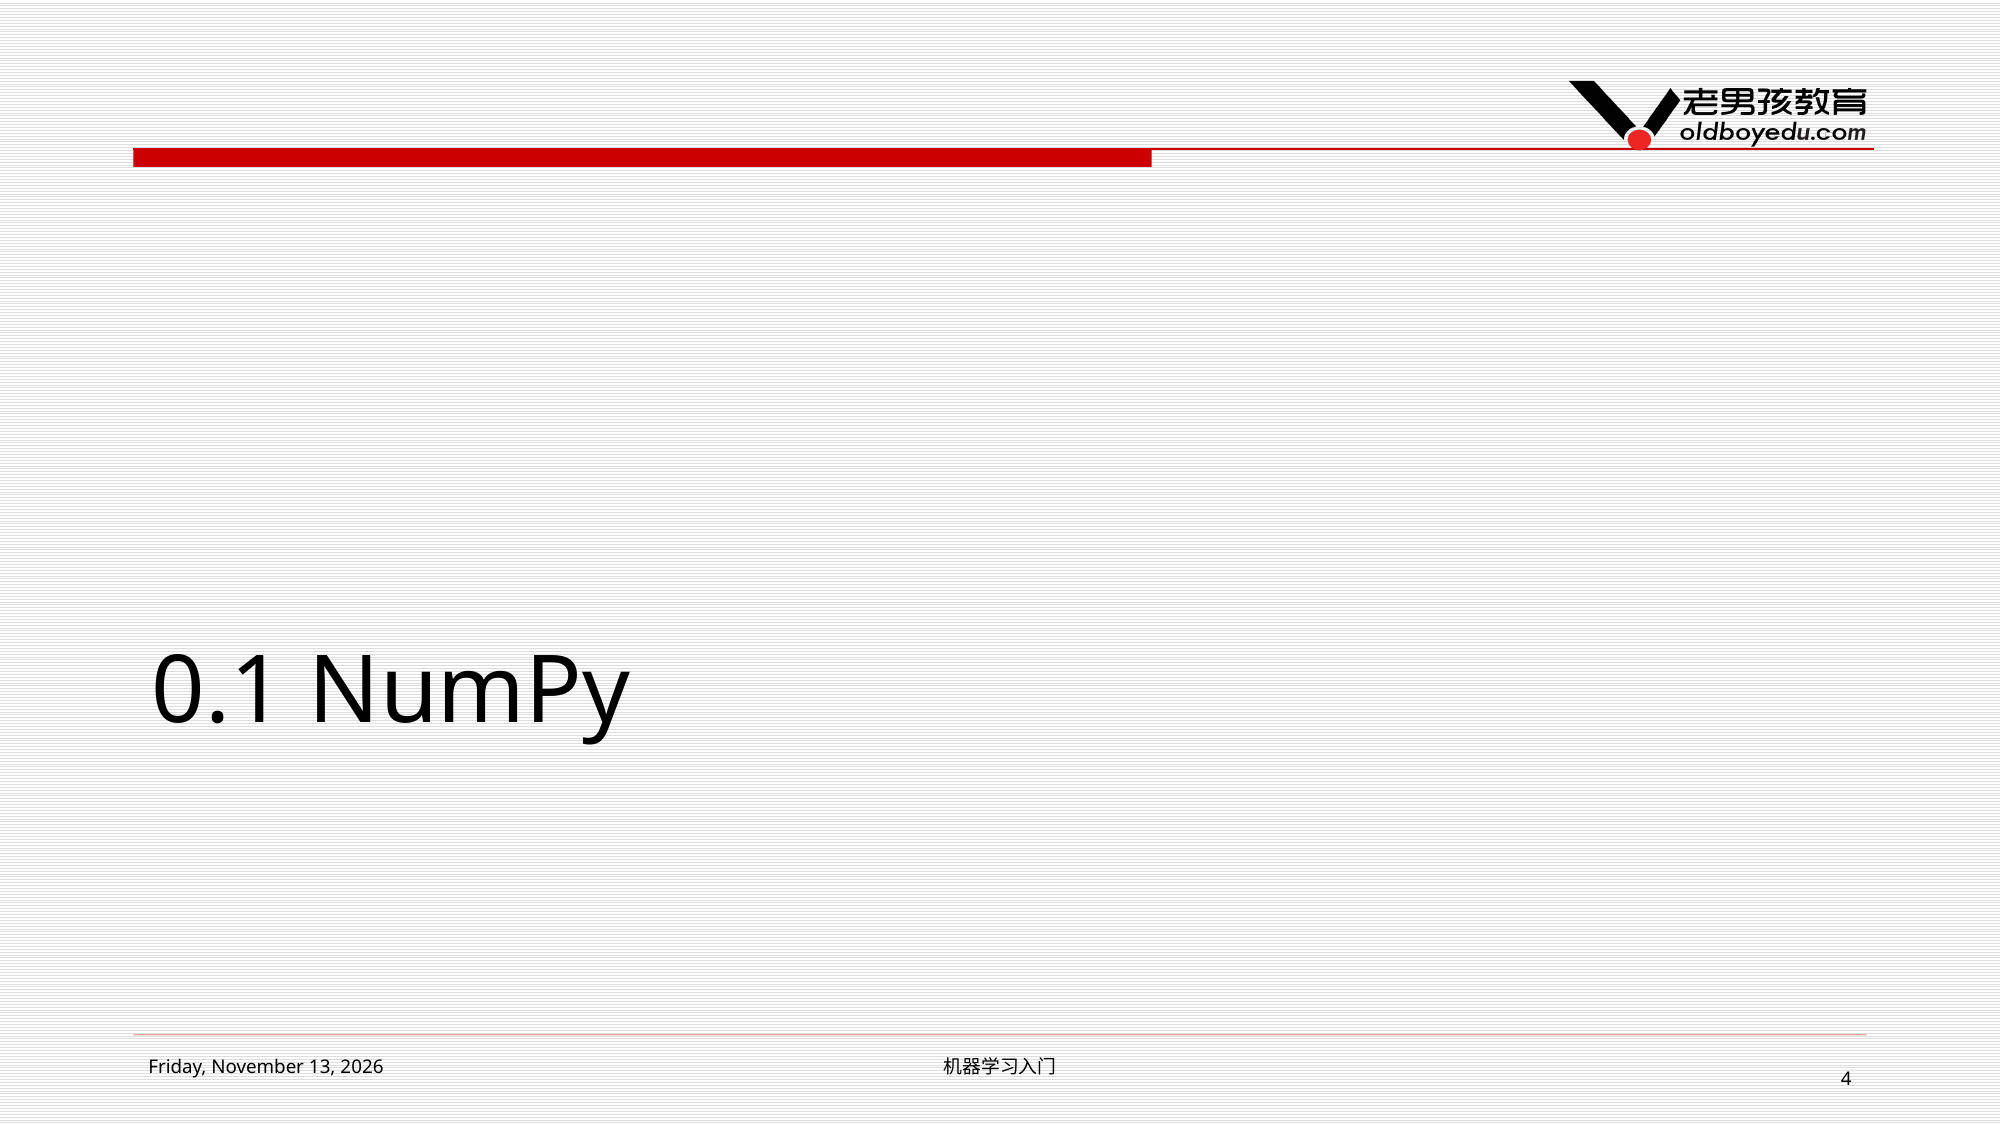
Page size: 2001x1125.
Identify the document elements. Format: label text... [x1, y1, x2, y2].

slide_number 4 [1433, 1058, 1867, 1103]
footer 机器学习入门 [683, 1046, 1317, 1103]
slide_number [133, 1046, 567, 1103]
title 0.1 NumPy [136, 280, 1862, 749]
